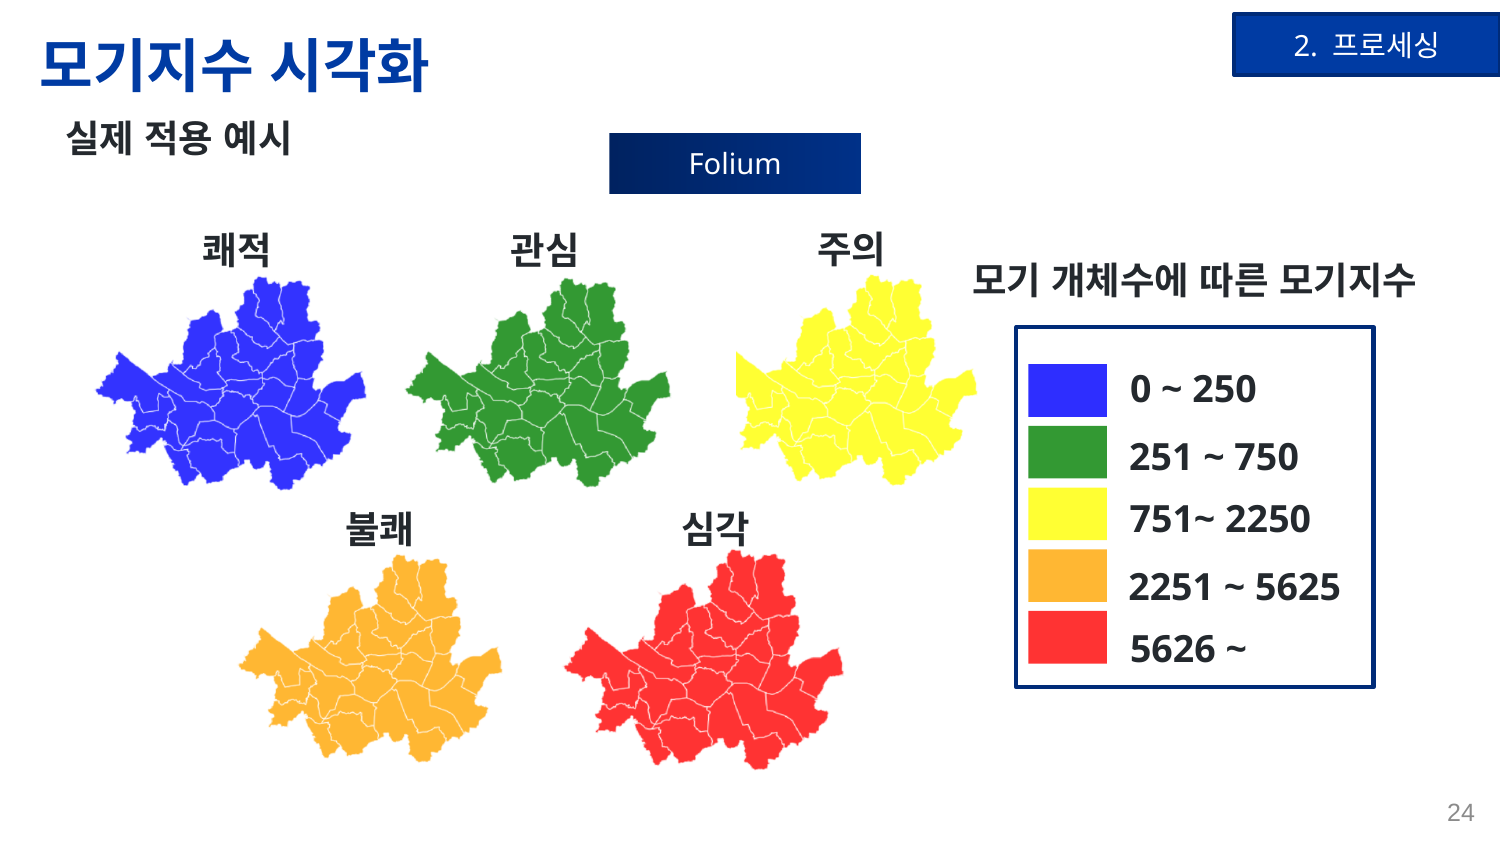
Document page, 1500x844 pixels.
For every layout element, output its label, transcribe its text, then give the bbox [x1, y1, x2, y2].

text_box 실제 적용 예시 [50, 108, 1364, 168]
slide_number 24 [1152, 788, 1491, 834]
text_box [70, 218, 1421, 771]
text_box Folium [607, 131, 863, 196]
title 모기지수 시각화 [24, 14, 1291, 109]
text_box 2. 프로세싱 [1232, 12, 1500, 77]
